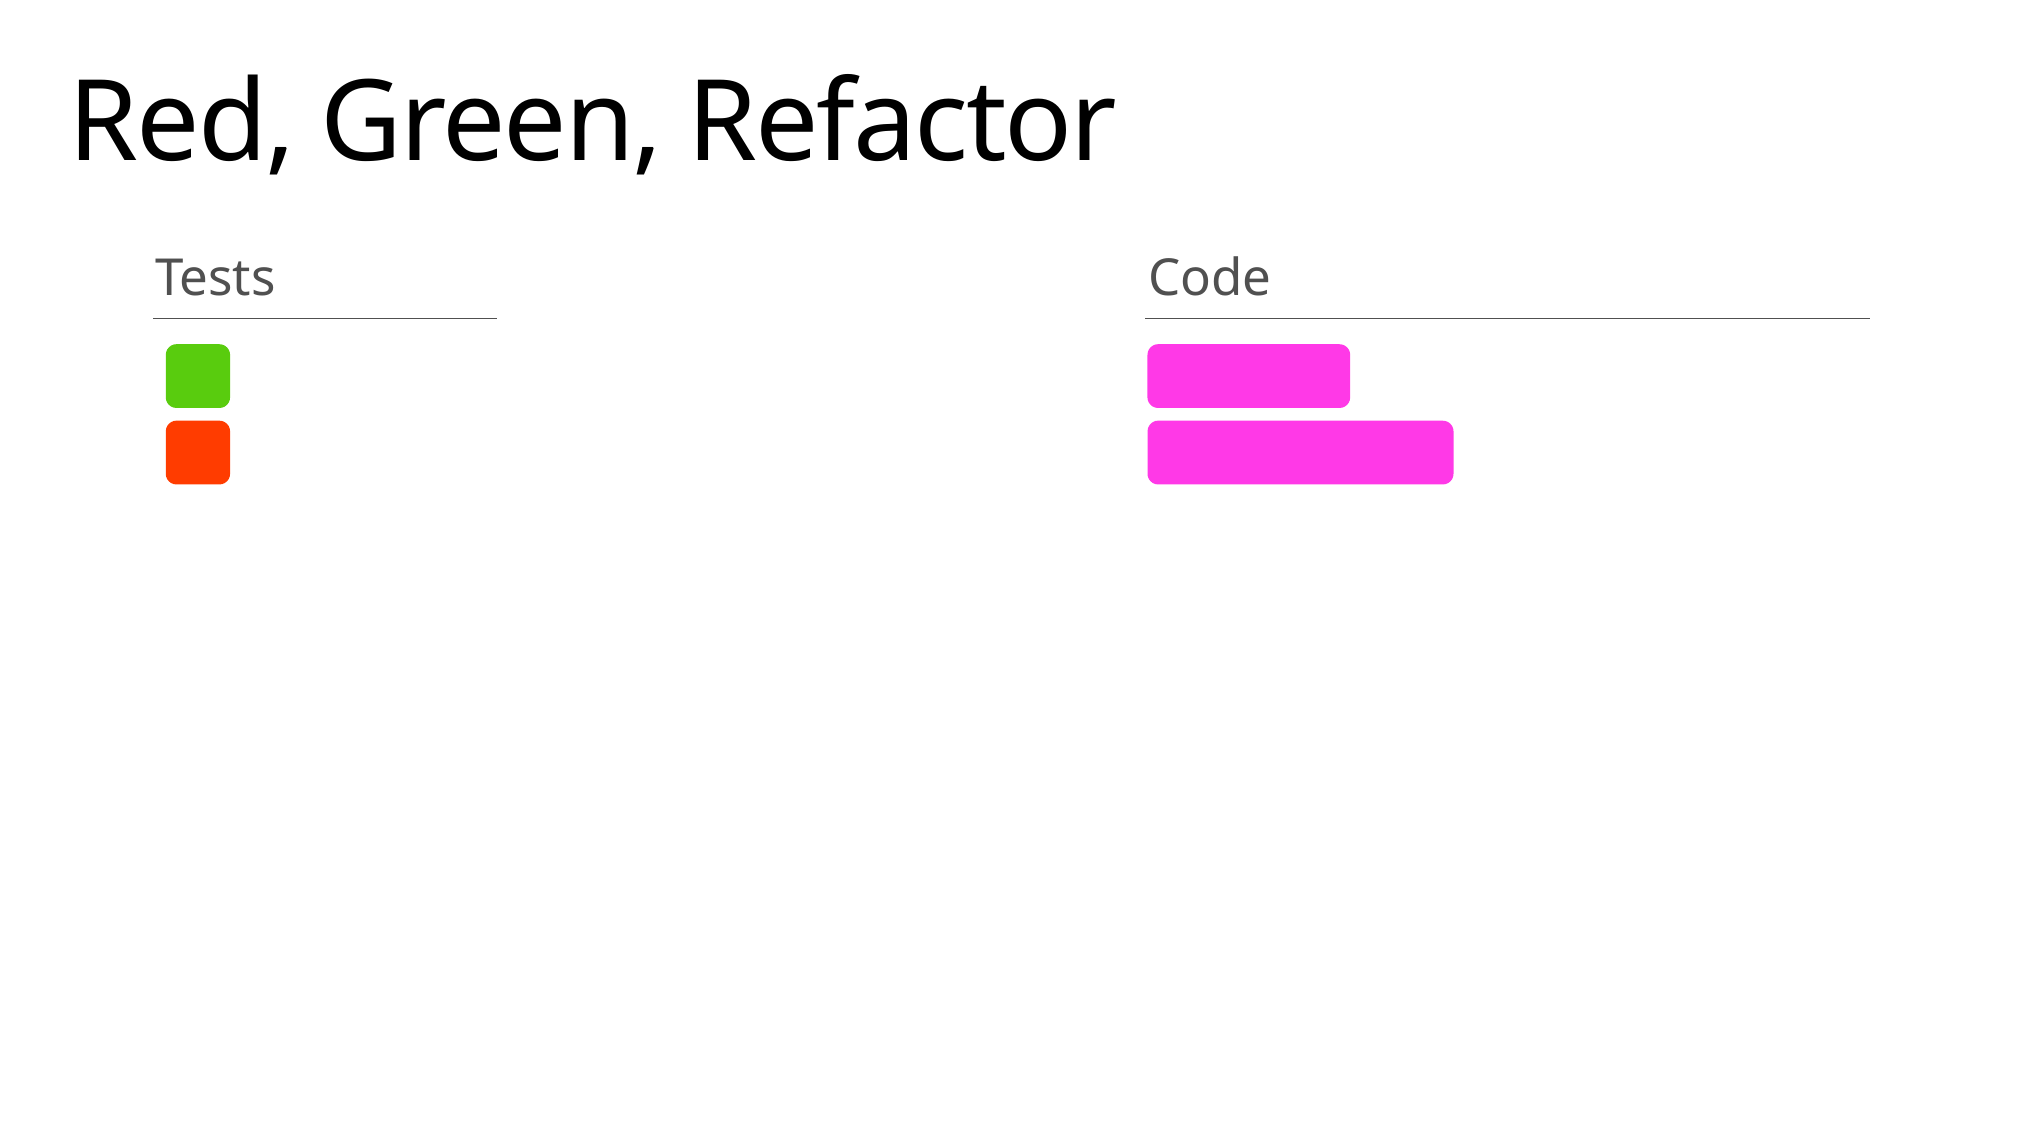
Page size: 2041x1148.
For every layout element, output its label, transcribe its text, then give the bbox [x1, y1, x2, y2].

text_box [1146, 343, 1352, 409]
text_box Code [1133, 237, 1667, 314]
title Red, Green, Refactor [45, 48, 1996, 199]
text_box Tests [140, 237, 653, 314]
text_box [1146, 419, 1455, 486]
text_box [164, 419, 231, 486]
text_box [164, 343, 231, 409]
